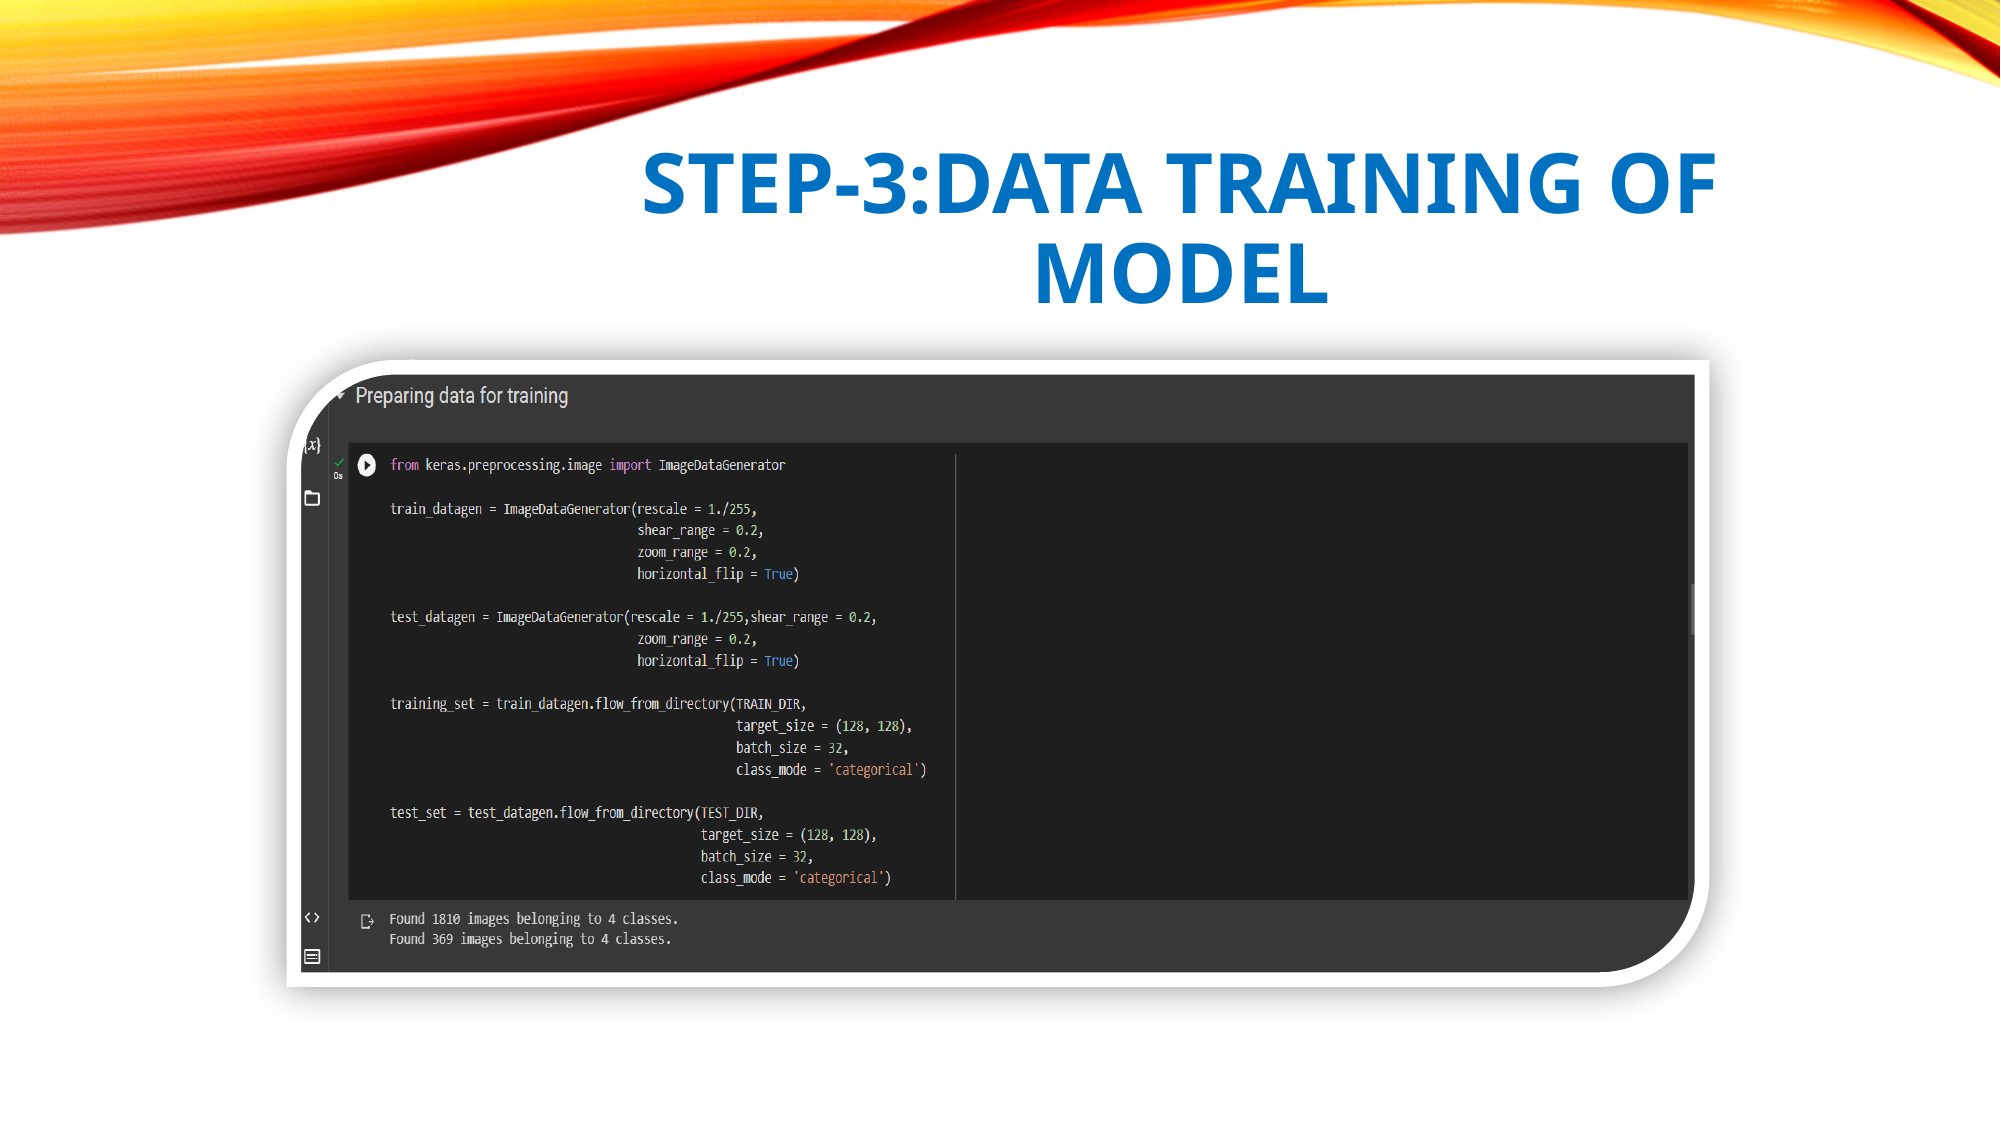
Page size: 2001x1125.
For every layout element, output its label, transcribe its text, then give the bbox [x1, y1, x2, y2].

title Step-3:Data Training of Model [474, 125, 1888, 338]
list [293, 367, 1703, 980]
picture [0, 0, 2000, 237]
